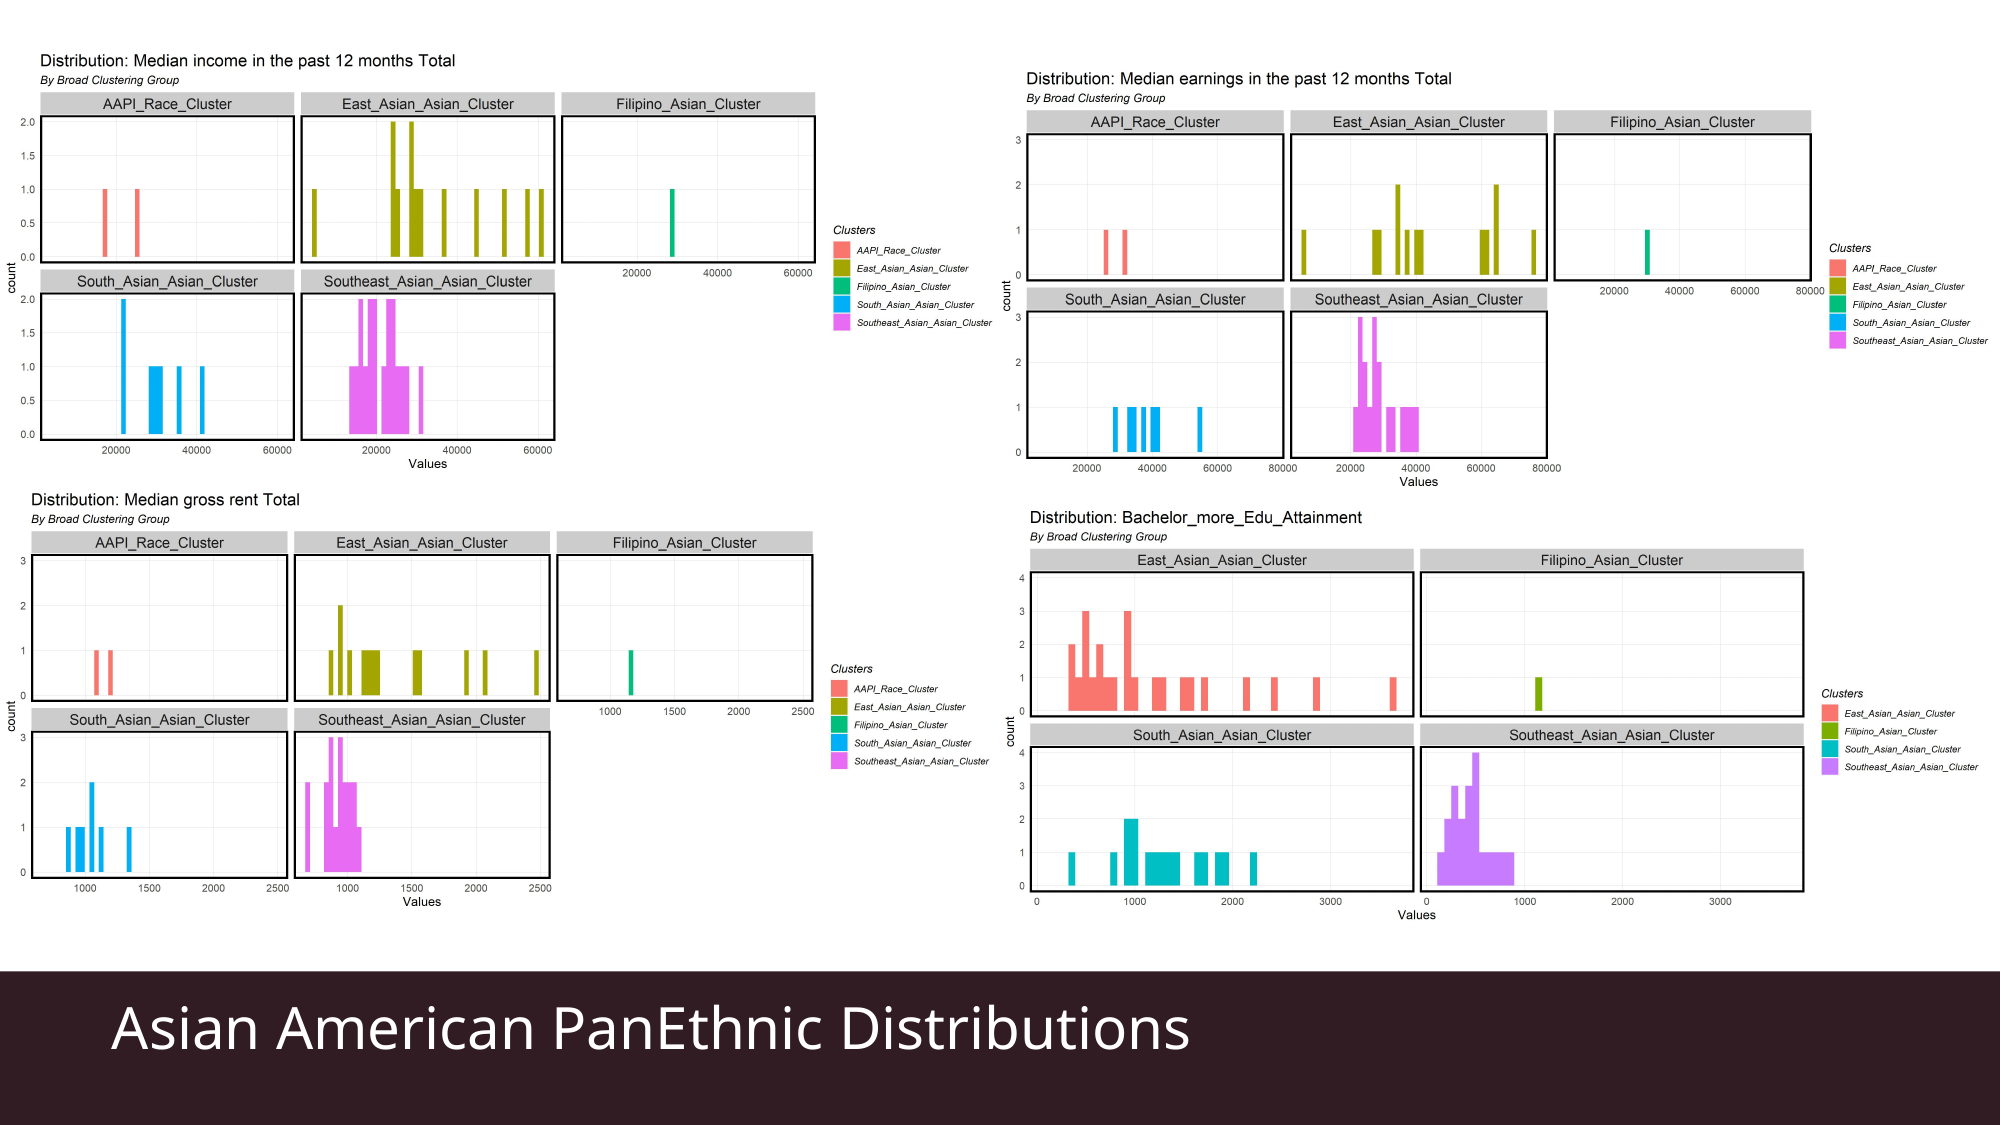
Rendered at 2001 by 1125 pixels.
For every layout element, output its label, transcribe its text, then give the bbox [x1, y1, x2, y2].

text_box [0, 970, 2000, 1125]
picture [0, 48, 1999, 927]
text_box Asian American PanEthnic Distributions [96, 983, 1849, 1101]
